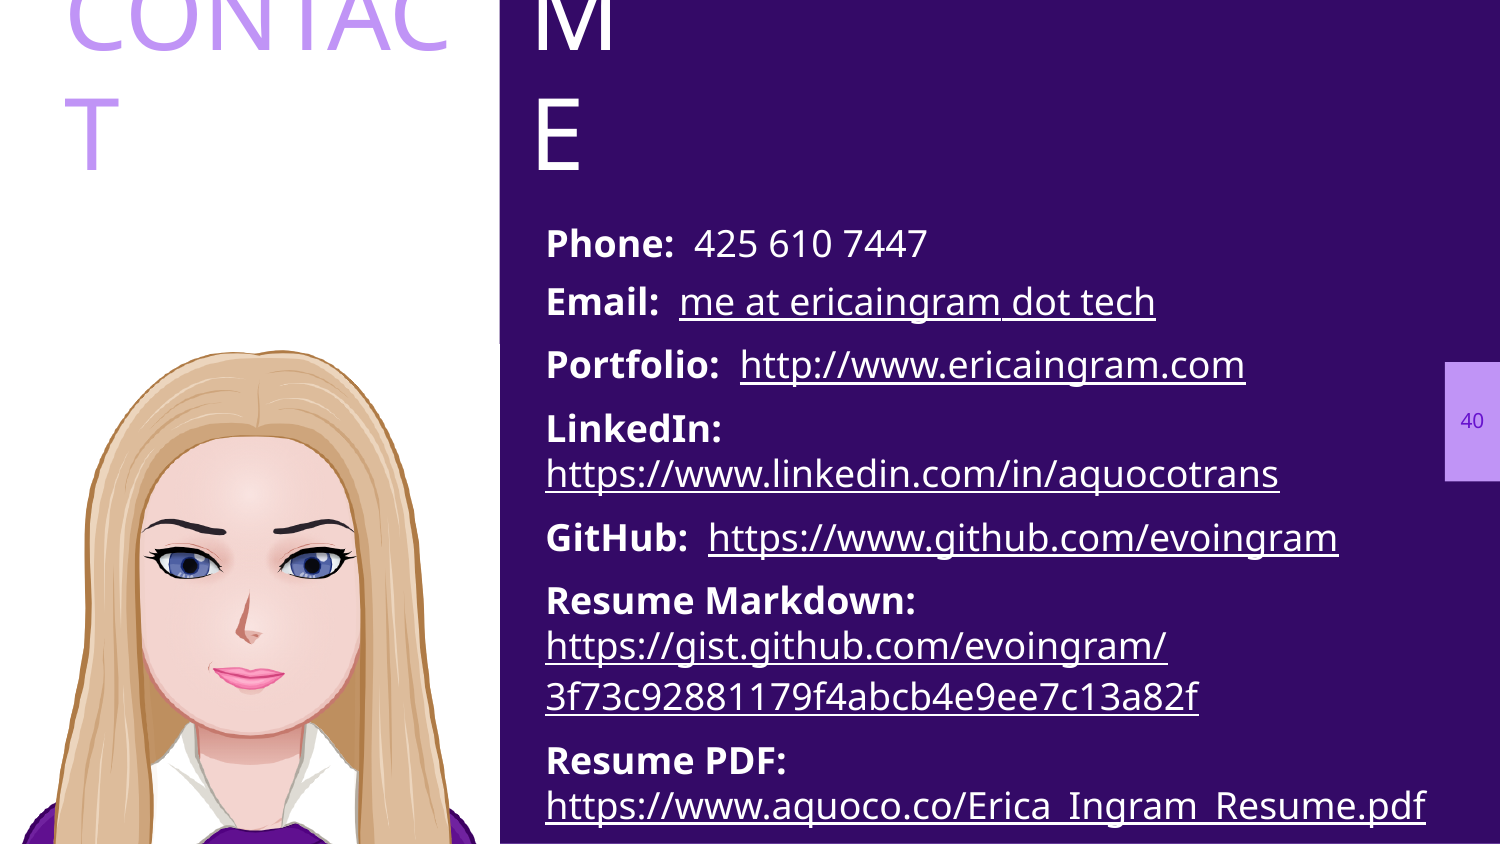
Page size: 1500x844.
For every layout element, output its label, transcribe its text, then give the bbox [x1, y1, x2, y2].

text_box ME [514, 58, 674, 206]
picture [0, 343, 500, 844]
text_box [497, 0, 1500, 844]
subtitle Phone: 425 610 7447 Email: me at ericaingram dot tech Portfolio: http://www.ericaingram.com LinkedIn: https://www.linkedin.com/in/aquocotrans GitHub: https://www.github.com/evoingram Resume Markdown: https://gist.github.com/evoingram/ 3f73c92881179f4abcb4e9ee7c13a82f Resume PDF: https://www.aquoco.co/Erica_Ingram_Resume.pdf [530, 205, 1466, 825]
slide_number 40 [1444, 362, 1500, 482]
title CONTACT [49, 58, 497, 206]
